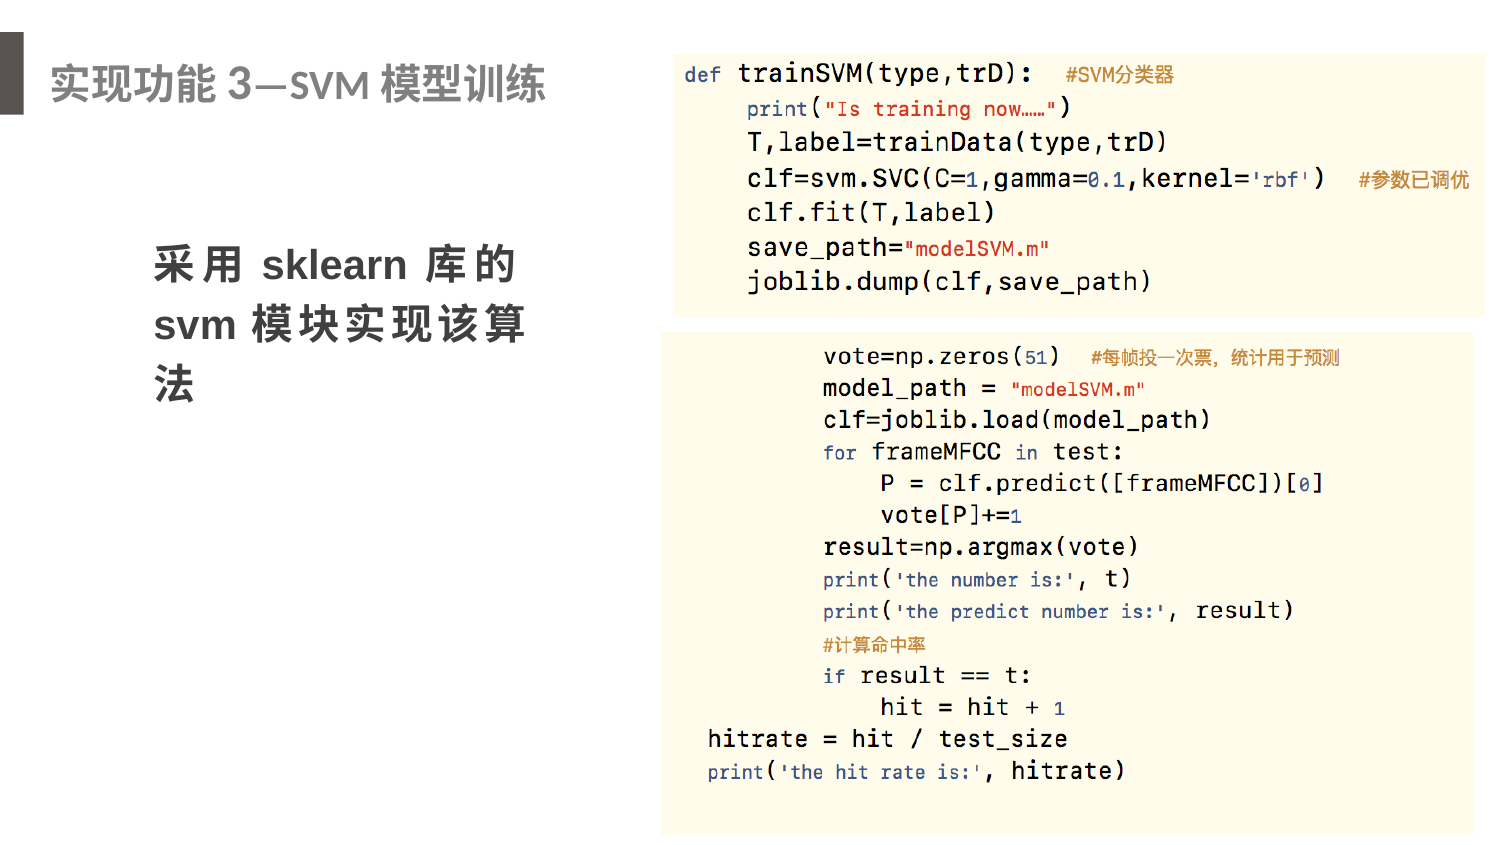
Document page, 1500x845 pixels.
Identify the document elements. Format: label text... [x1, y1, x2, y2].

text_box 小车语音识别的功能目标 [26, 0, 563, 144]
text_box 采用sklearn库的svm模块实现该算法 [153, 227, 527, 408]
text_box 实现功能3—SVM模型训练 [33, 8, 912, 152]
picture [672, 54, 1485, 317]
picture [661, 332, 1473, 835]
